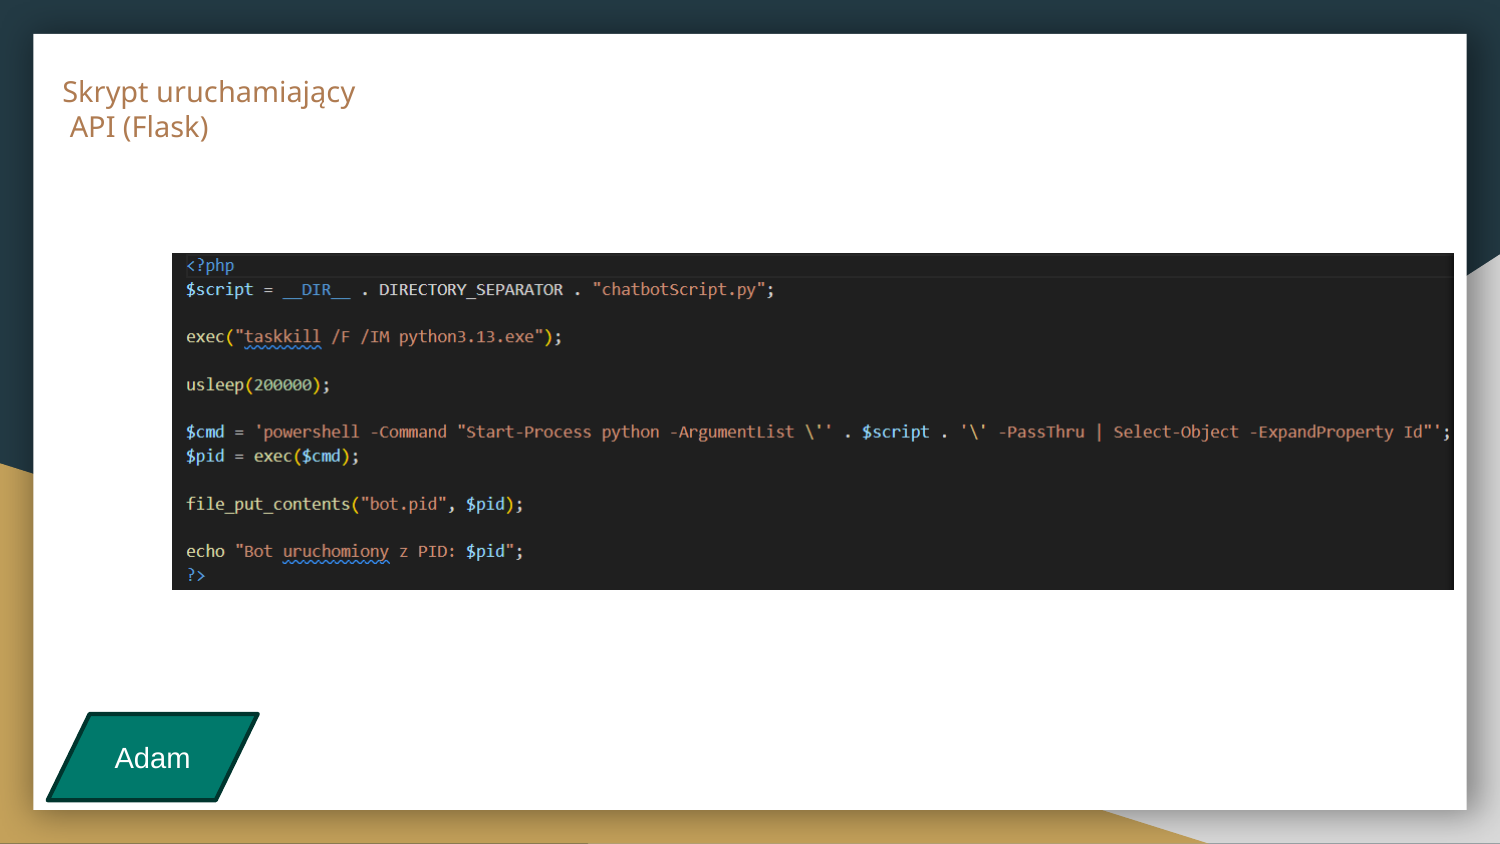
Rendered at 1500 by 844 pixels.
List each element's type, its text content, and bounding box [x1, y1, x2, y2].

picture [172, 253, 1454, 590]
text_box Adam [45, 711, 260, 803]
title Skrypt uruchamiający API (Flask) [47, 58, 374, 170]
